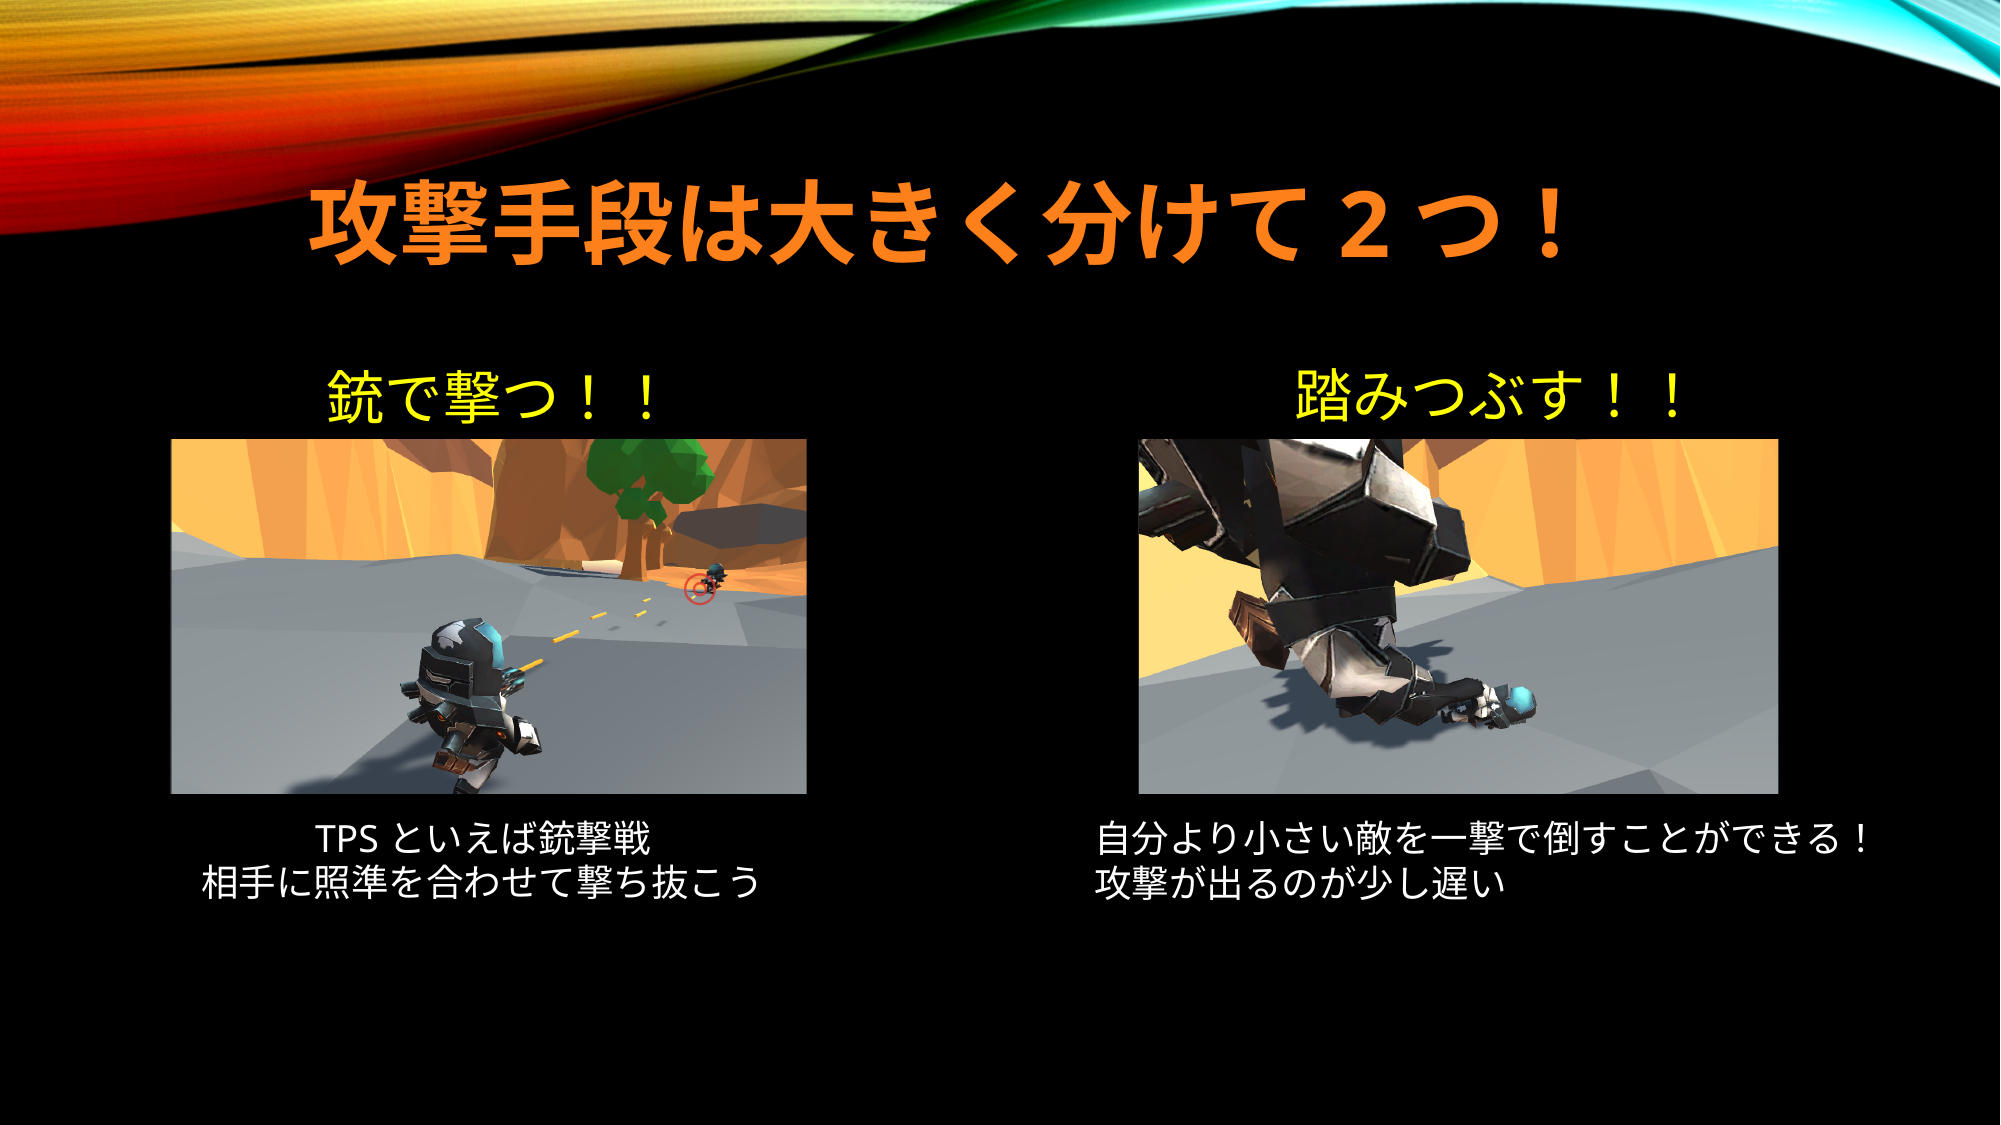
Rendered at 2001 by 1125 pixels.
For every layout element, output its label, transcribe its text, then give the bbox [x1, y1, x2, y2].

text_box 銃で撃つ！！ [311, 353, 691, 439]
text_box TPSといえば銃撃戦 [300, 807, 666, 851]
text_box 自分より小さい敵を一撃で倒すことができる！ 攻撃が出るのが少し遅い [1079, 807, 1895, 912]
picture [169, 439, 807, 794]
title 攻撃手段は大きく分けて2つ！ [259, 160, 1612, 296]
text_box 相手に照準を合わせて撃ち抜こう [186, 851, 779, 912]
text_box 踏みつぶす！！ [1279, 351, 1722, 437]
picture [0, 0, 2000, 237]
picture [1137, 439, 1779, 794]
